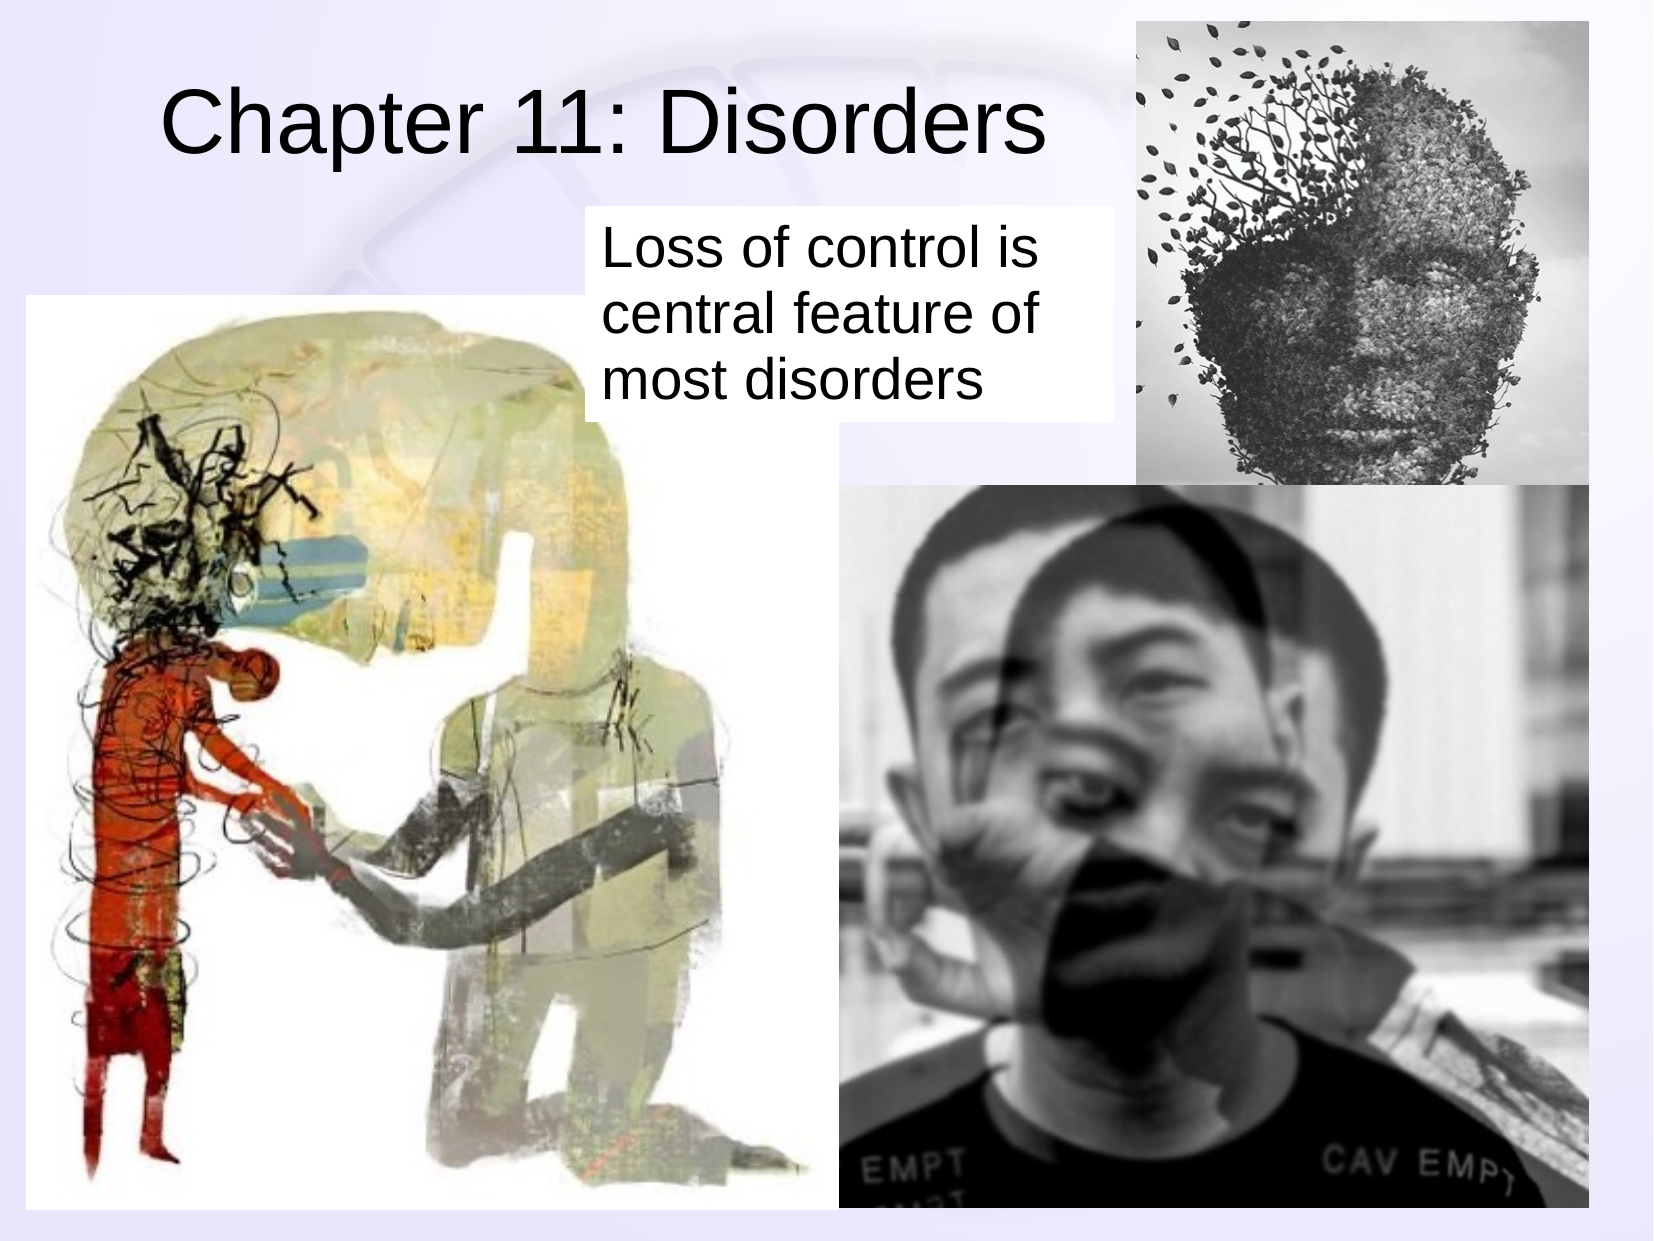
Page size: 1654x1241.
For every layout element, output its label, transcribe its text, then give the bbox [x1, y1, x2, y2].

text_box Loss of control is central feature of most disorders [585, 206, 1114, 422]
picture [0, 0, 1654, 1241]
title Chapter 11: Disorders [82, 49, 1127, 196]
